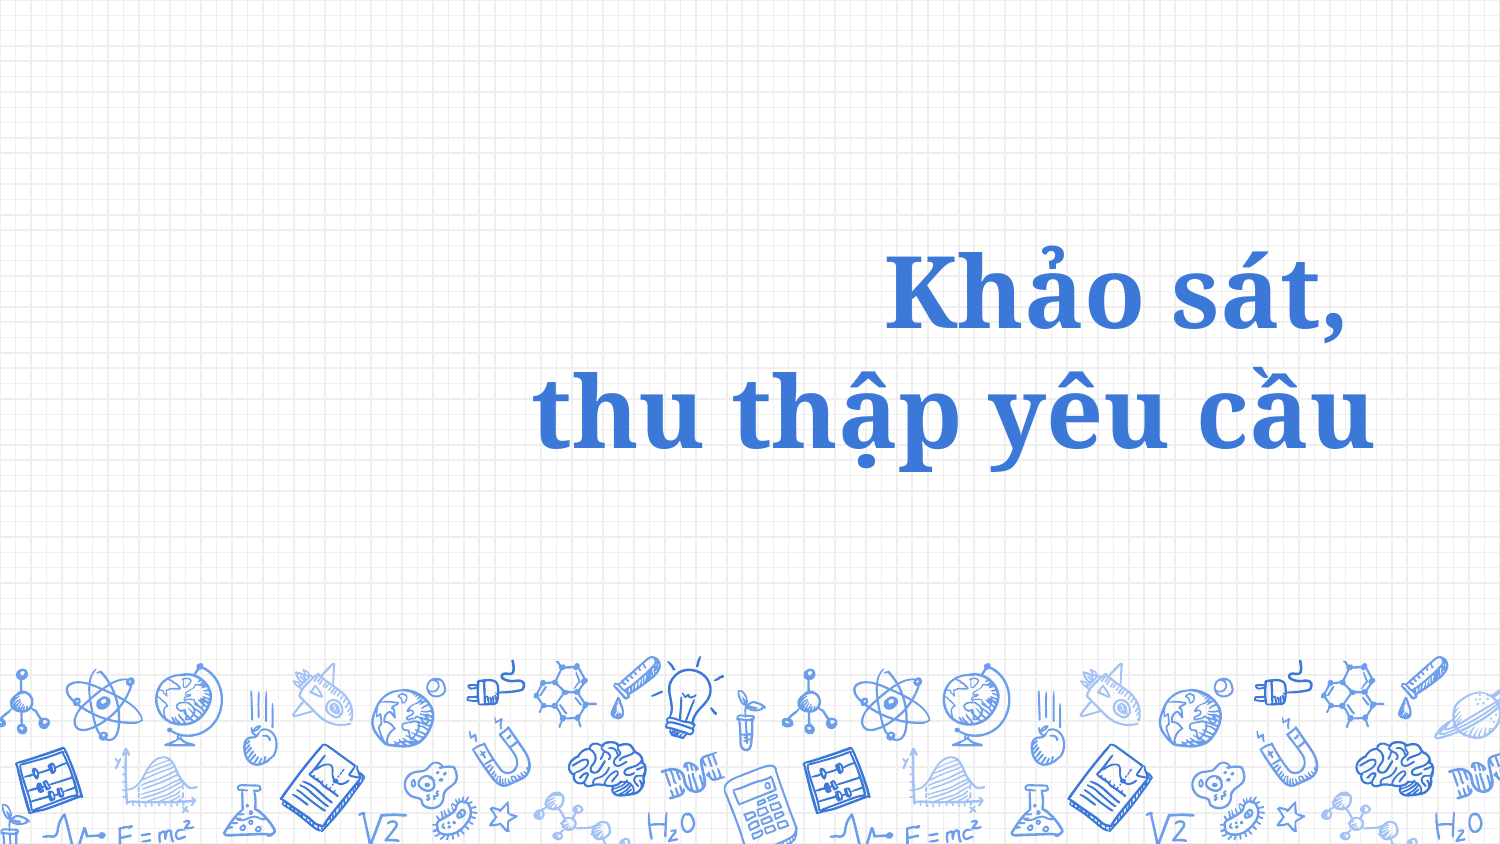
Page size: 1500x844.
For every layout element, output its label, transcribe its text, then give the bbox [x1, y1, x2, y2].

title Khảo sát, thu thập yêu cầu [187, 292, 1392, 484]
